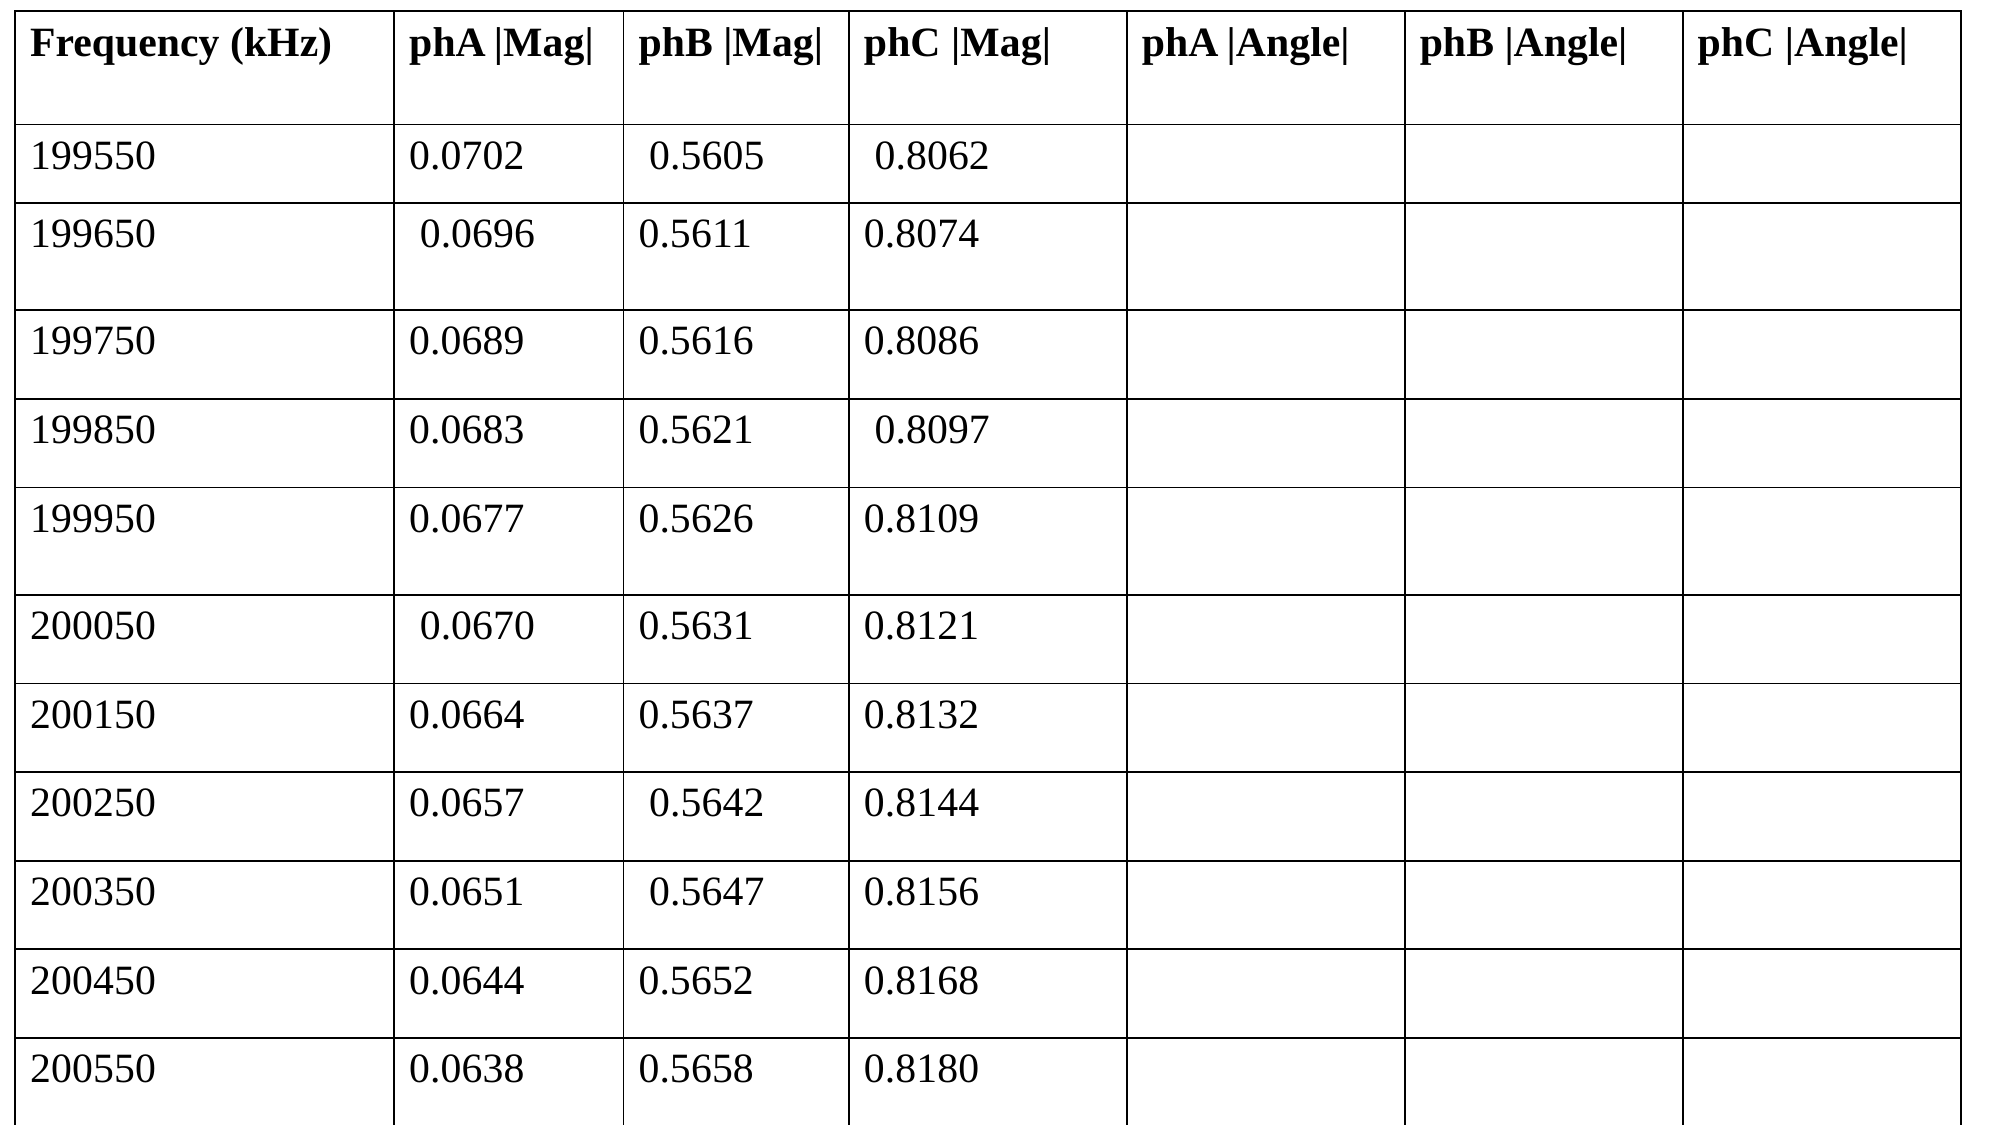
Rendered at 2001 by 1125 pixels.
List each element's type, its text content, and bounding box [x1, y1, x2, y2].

table_cell [1406, 684, 1682, 771]
table_cell 0.8062 [850, 125, 1126, 202]
table_cell [1406, 125, 1682, 202]
table_cell 0.8109 [850, 488, 1126, 594]
table_cell [1406, 311, 1682, 398]
table_cell [1406, 1039, 1682, 1125]
table_cell [1128, 1039, 1404, 1125]
table_cell 0.0638 [395, 1039, 623, 1125]
table_cell [1406, 862, 1682, 948]
table_cell 0.5642 [624, 773, 848, 860]
table_cell [1406, 773, 1682, 860]
table_cell 200150 [16, 684, 393, 771]
table_cell 199750 [16, 311, 393, 398]
table_cell 0.8180 [850, 1039, 1126, 1125]
table_header phC |Mag| [850, 12, 1126, 124]
table_cell 0.8132 [850, 684, 1126, 771]
table_cell [1684, 596, 1960, 683]
table_cell 0.8097 [850, 400, 1126, 487]
table_cell 0.0651 [395, 862, 623, 948]
table_cell [1684, 862, 1960, 948]
table_cell 0.0696 [395, 204, 623, 309]
table_cell [1128, 684, 1404, 771]
table_cell 0.5637 [624, 684, 848, 771]
table_cell 200350 [16, 862, 393, 948]
table_cell [1128, 862, 1404, 948]
table_cell 0.8074 [850, 204, 1126, 309]
table_cell 0.8168 [850, 950, 1126, 1037]
table_cell [1128, 311, 1404, 398]
table_cell [1406, 950, 1682, 1037]
table_cell 200050 [16, 596, 393, 683]
table_cell 0.0677 [395, 488, 623, 594]
table_header phA |Mag| [395, 12, 623, 124]
table_cell [1684, 773, 1960, 860]
table_cell 200550 [16, 1039, 393, 1125]
table_cell 0.0683 [395, 400, 623, 487]
table_cell [1684, 400, 1960, 487]
table_cell 0.8086 [850, 311, 1126, 398]
table_cell 200250 [16, 773, 393, 860]
table_header phB |Mag| [624, 12, 848, 124]
table_cell [1406, 488, 1682, 594]
table_cell [1684, 950, 1960, 1037]
table_cell [1406, 596, 1682, 683]
table_cell [1684, 1039, 1960, 1125]
table_cell [1128, 488, 1404, 594]
table_cell 0.5647 [624, 862, 848, 948]
table_cell 199550 [16, 125, 393, 202]
table_cell 199950 [16, 488, 393, 594]
table_cell 0.5626 [624, 488, 848, 594]
table_header phB |Angle| [1406, 12, 1682, 124]
table_cell 0.5631 [624, 596, 848, 683]
table_cell 0.0664 [395, 684, 623, 771]
table_cell [1128, 400, 1404, 487]
table_cell [1128, 204, 1404, 309]
table_header phC |Angle| [1684, 12, 1960, 124]
table_cell [1128, 596, 1404, 683]
table_cell [1684, 125, 1960, 202]
table_cell 0.8156 [850, 862, 1126, 948]
table_cell [1128, 773, 1404, 860]
table_cell [1128, 125, 1404, 202]
table_cell [1684, 684, 1960, 771]
table_cell 0.0670 [395, 596, 623, 683]
table_header Frequency (kHz) [16, 12, 393, 124]
table_cell [1406, 400, 1682, 487]
table_cell 0.5621 [624, 400, 848, 487]
table_cell 200450 [16, 950, 393, 1037]
table_cell 199650 [16, 204, 393, 309]
table_cell 199850 [16, 400, 393, 487]
table_cell [1684, 204, 1960, 309]
table_cell [1684, 311, 1960, 398]
table_cell 0.8121 [850, 596, 1126, 683]
table_cell 0.0644 [395, 950, 623, 1037]
table_cell [1406, 204, 1682, 309]
table_cell 0.5611 [624, 204, 848, 309]
table_cell [1684, 488, 1960, 594]
table_cell 0.0657 [395, 773, 623, 860]
table_cell 0.8144 [850, 773, 1126, 860]
table_cell 0.5616 [624, 311, 848, 398]
table_cell [1128, 950, 1404, 1037]
table_cell 0.5658 [624, 1039, 848, 1125]
table_cell 0.0702 [395, 125, 623, 202]
table_cell 0.5605 [624, 125, 848, 202]
table_cell 0.5652 [624, 950, 848, 1037]
table_cell 0.0689 [395, 311, 623, 398]
table_header phA |Angle| [1128, 12, 1404, 124]
